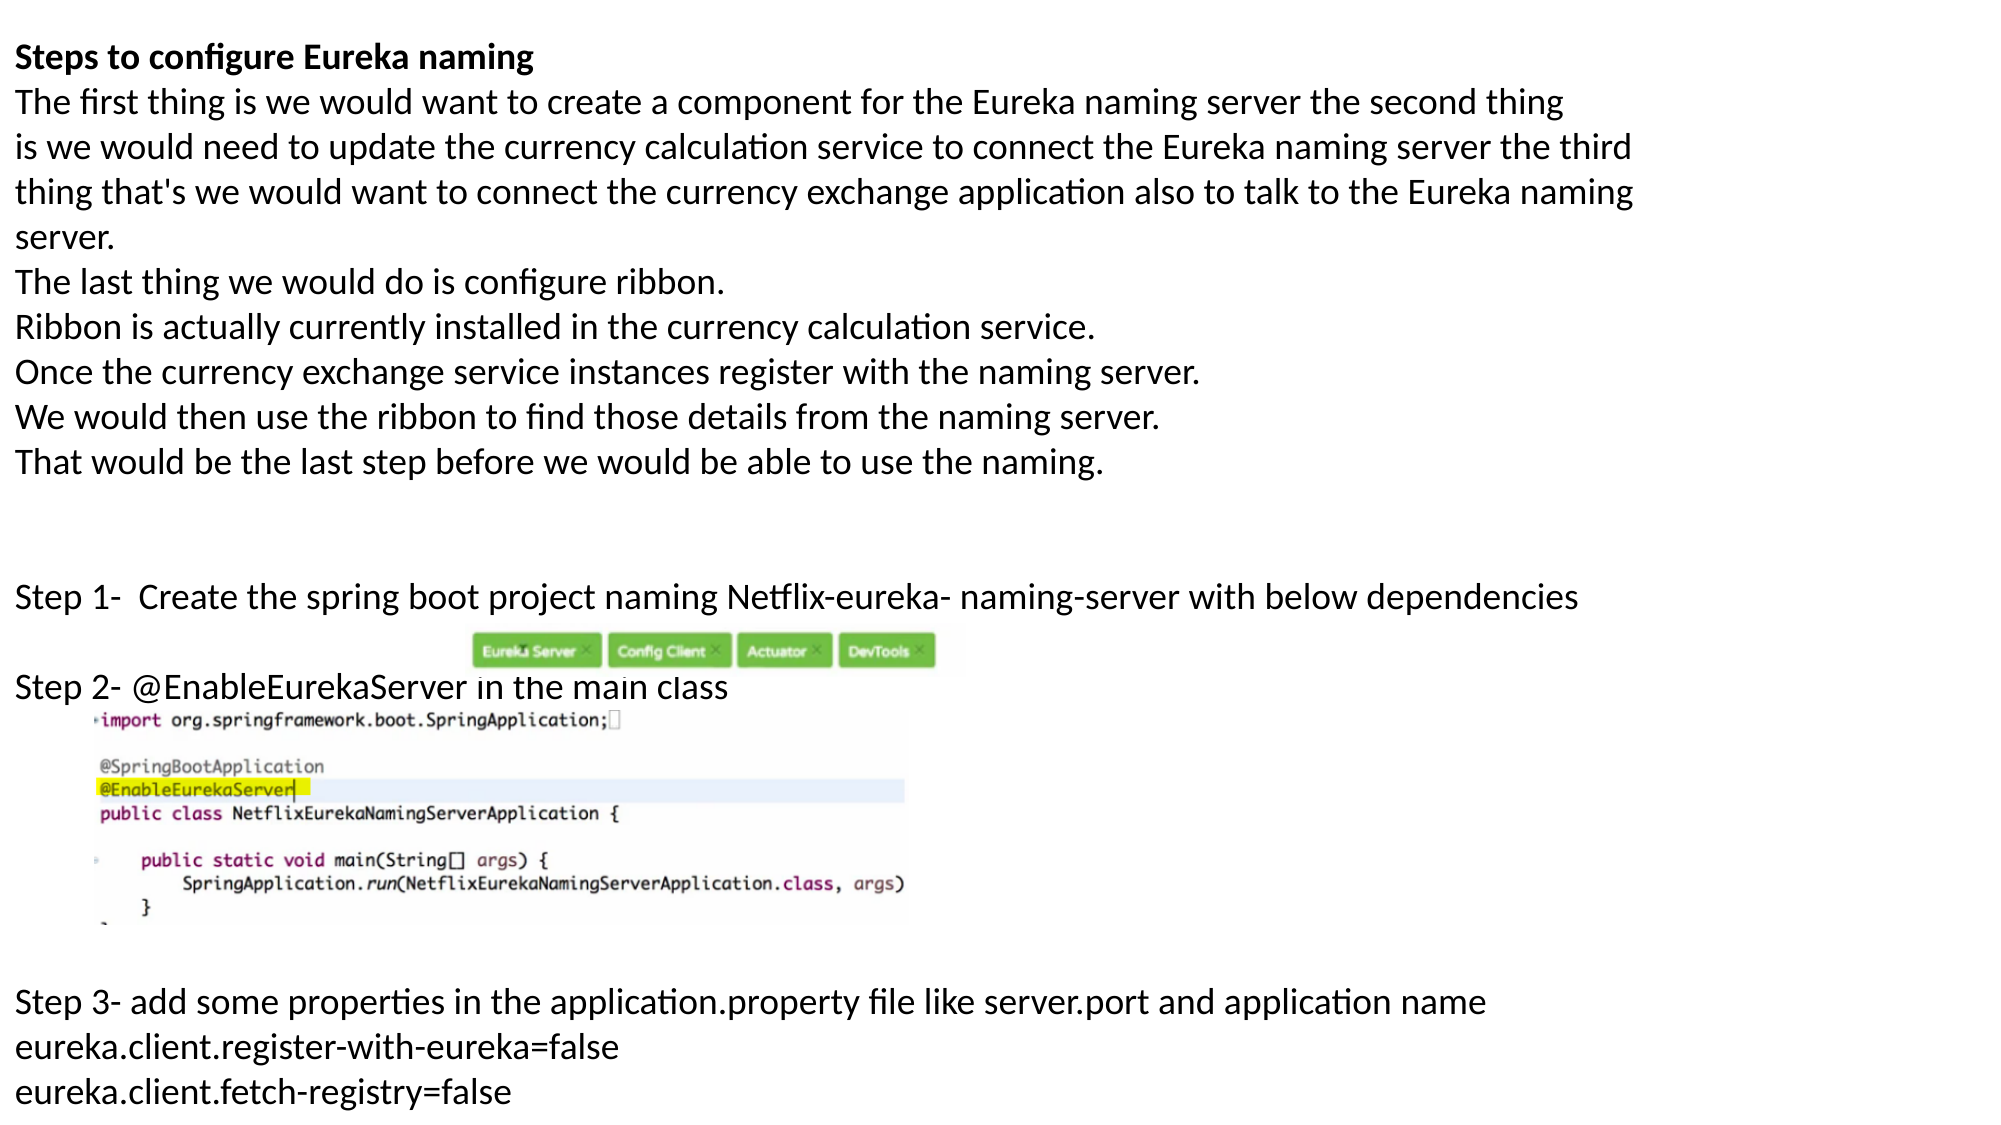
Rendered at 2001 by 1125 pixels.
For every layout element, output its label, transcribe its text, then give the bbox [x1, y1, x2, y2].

picture [465, 623, 966, 677]
picture [94, 710, 910, 925]
text_box Steps to configure Eureka naming The first thing is we would want to create a component for the Eureka naming server the second thing is we would need to update the currency calculation service to connect the Eureka naming server the third thing that's we would want to connect the currency exchange application also to talk to the Eureka naming server. The last thing we would do is configure ribbon. Ribbon is actually currently installed in the currency calculation service. Once the currency exchange service instances register with the naming server. We would then use the ribbon to find those details from the naming server. That would be the last step before we would be able to use the naming. Step 1- Create the spring boot project naming Netflix-eureka- naming-server with below dependencies Step 2- @EnableEurekaServer in the main class Step 3- add some properties in the application.property file like server.port and application name eureka.client.register-with-eureka=false eureka.client.fetch-registry=false [0, 25, 1931, 1120]
